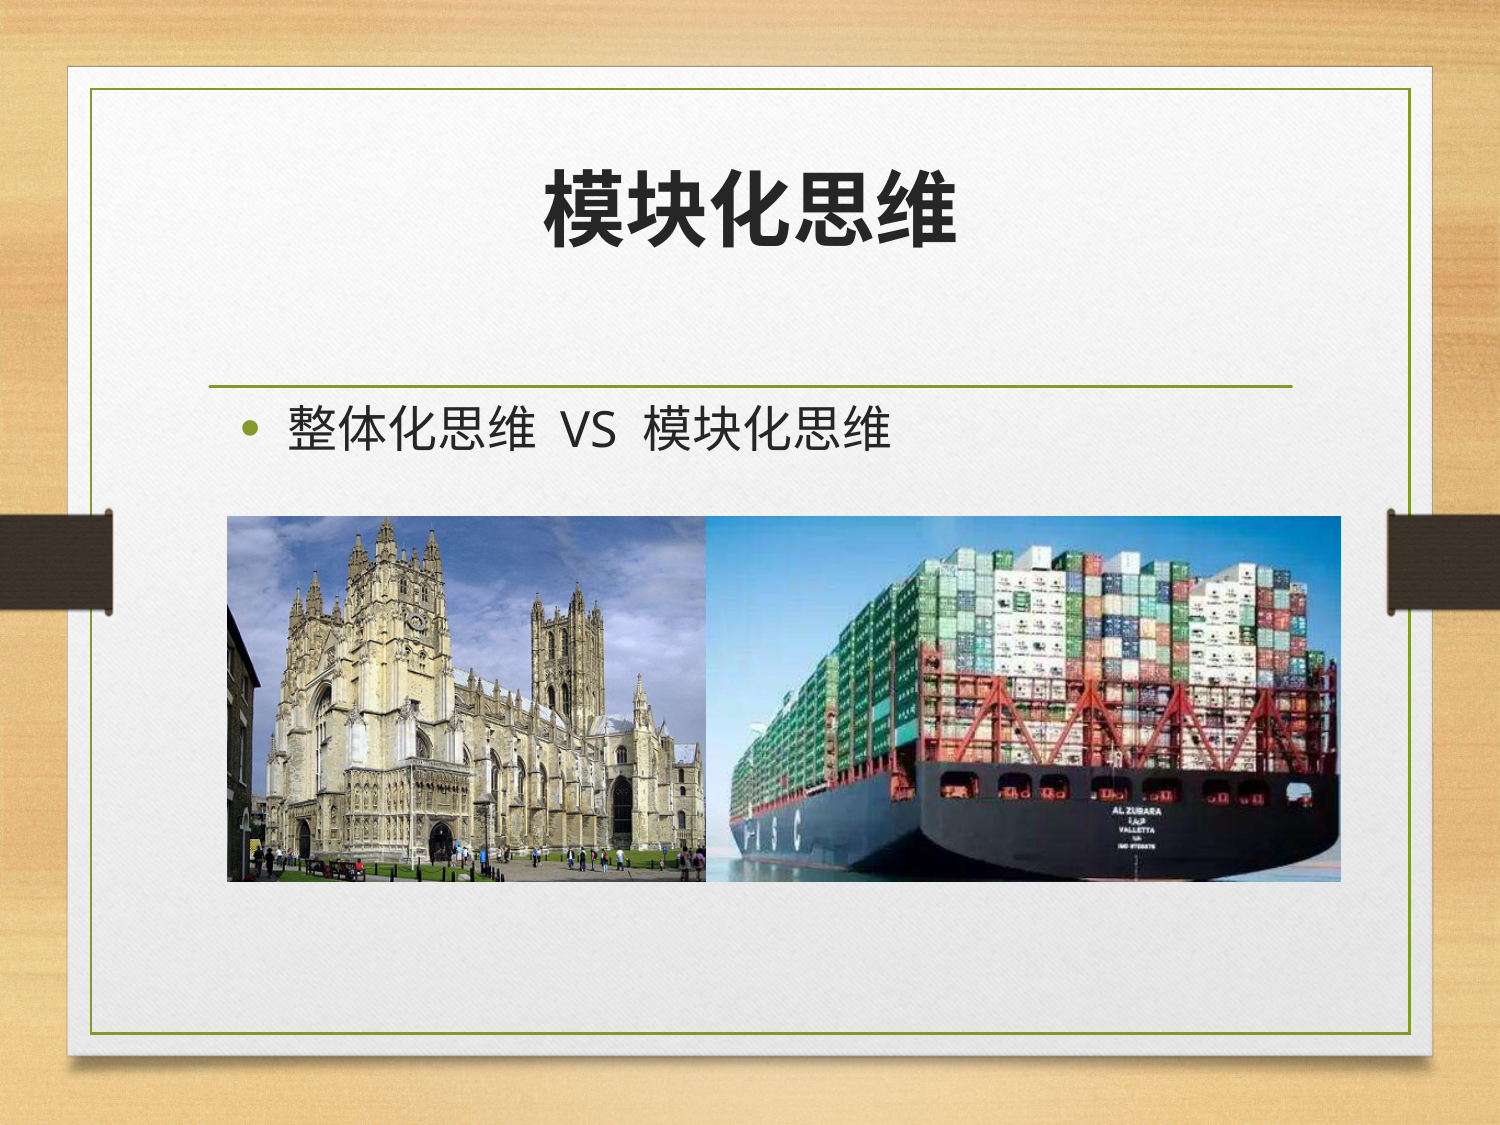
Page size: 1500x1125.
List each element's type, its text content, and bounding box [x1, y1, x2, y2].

picture [0, 0, 1500, 1125]
list 整体化思维 VS 模块化思维 [225, 389, 1341, 1009]
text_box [227, 516, 1341, 882]
title 模块化思维 [192, 150, 1309, 364]
